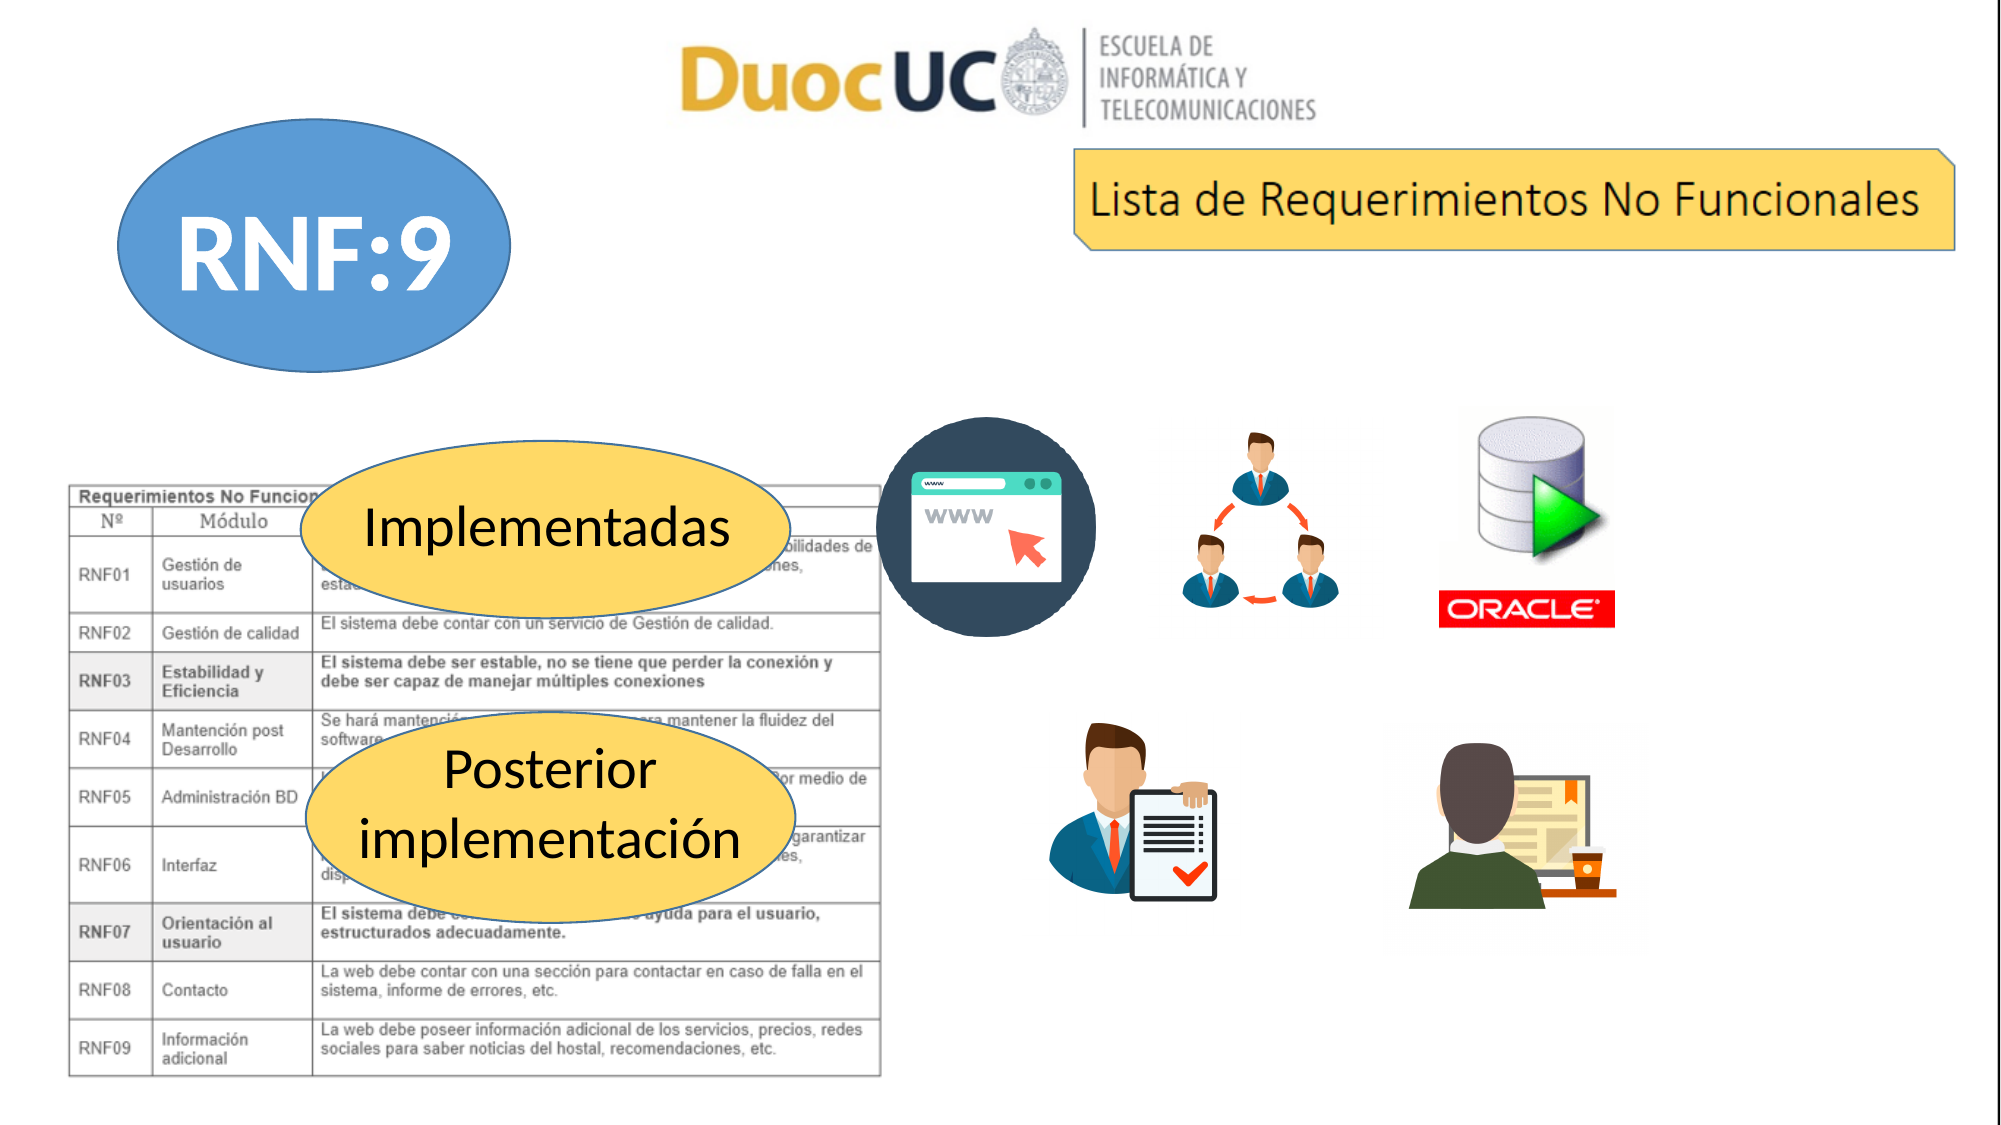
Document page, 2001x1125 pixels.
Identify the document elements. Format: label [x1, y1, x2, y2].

text_box [305, 712, 796, 923]
text_box [118, 119, 511, 372]
picture [0, 0, 2001, 1125]
text_box [300, 440, 791, 619]
